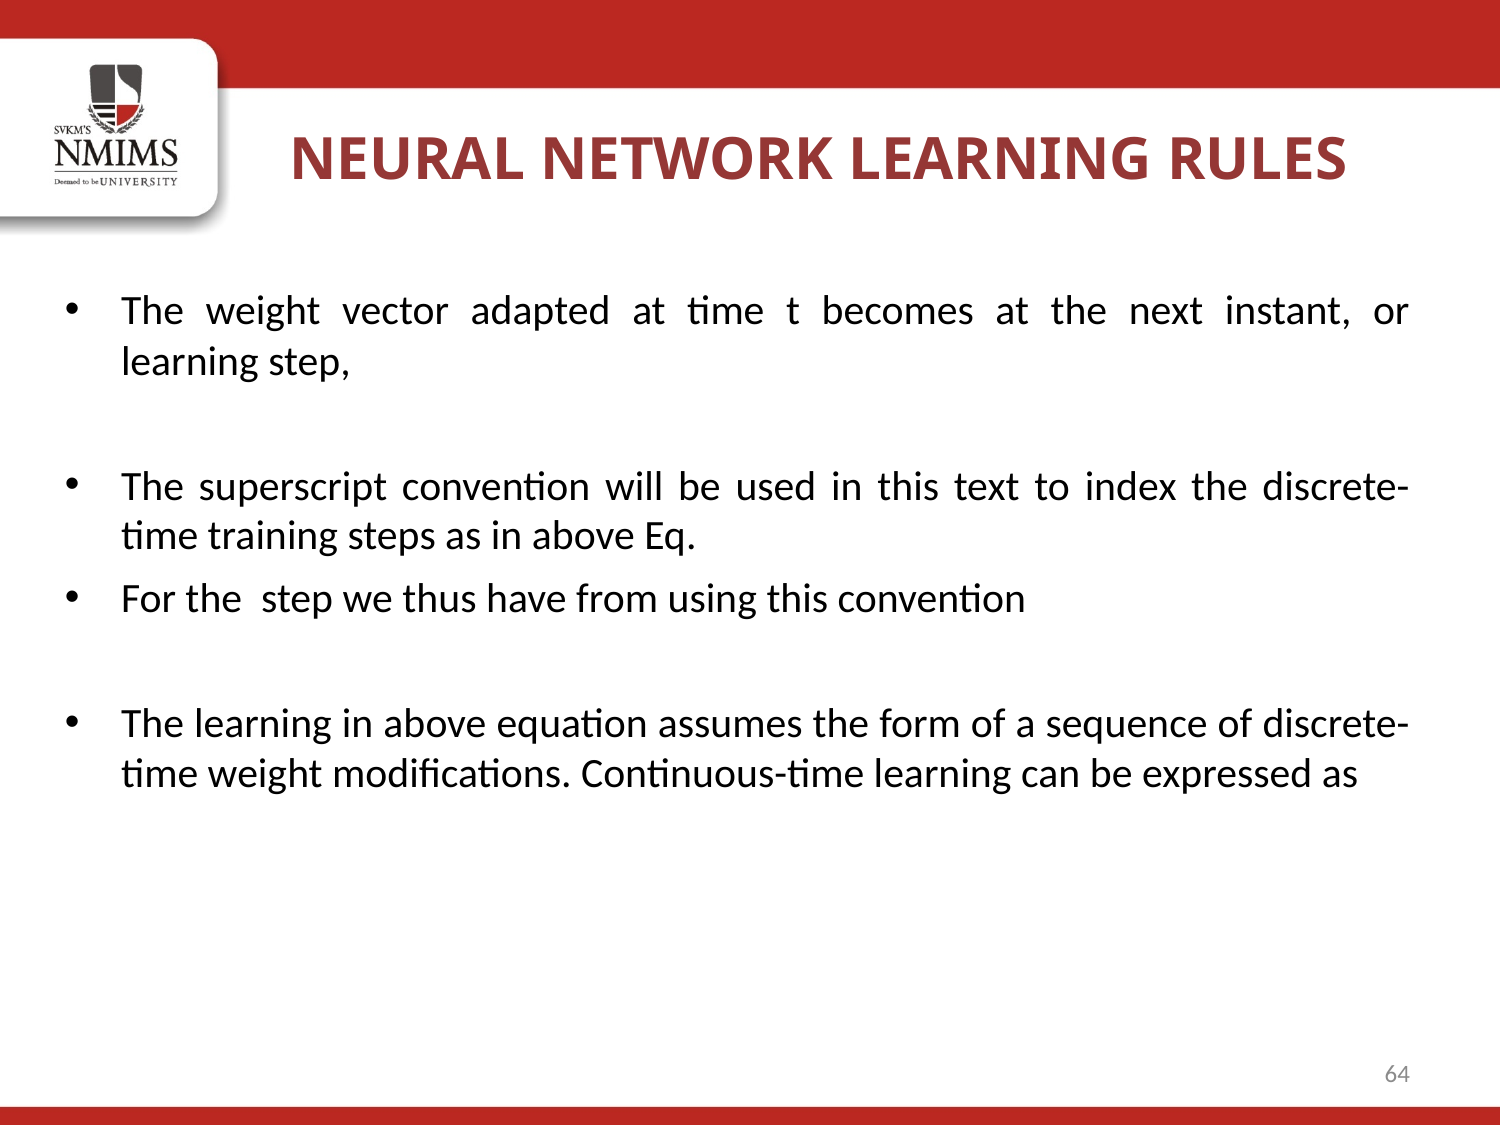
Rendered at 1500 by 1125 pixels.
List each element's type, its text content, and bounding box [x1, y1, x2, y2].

text_box NEURAL NETWORK LEARNING RULES [275, 114, 1363, 199]
picture [0, 0, 1500, 1125]
slide_number 64 [1074, 1042, 1425, 1103]
